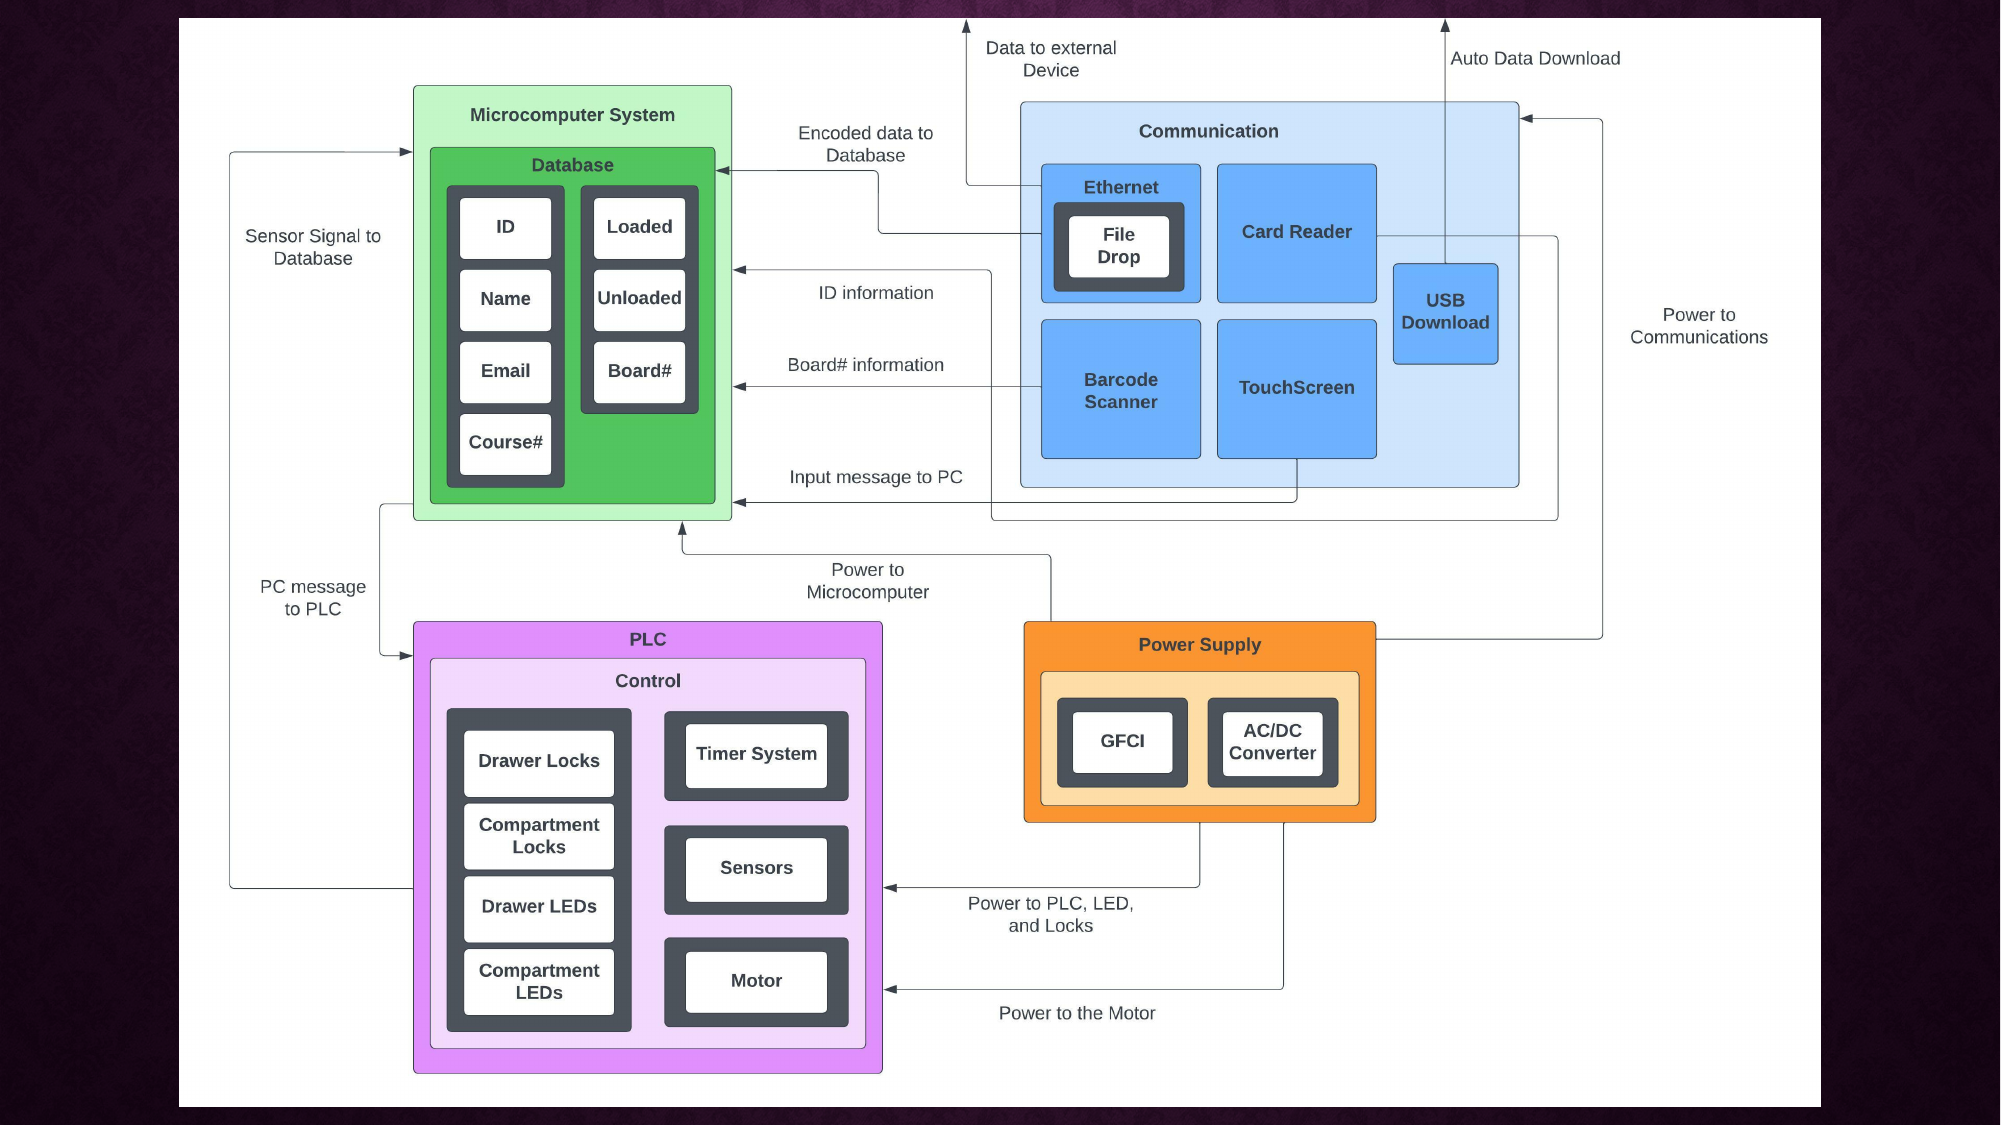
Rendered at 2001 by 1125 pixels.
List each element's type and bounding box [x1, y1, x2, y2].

picture [179, 18, 1821, 1107]
